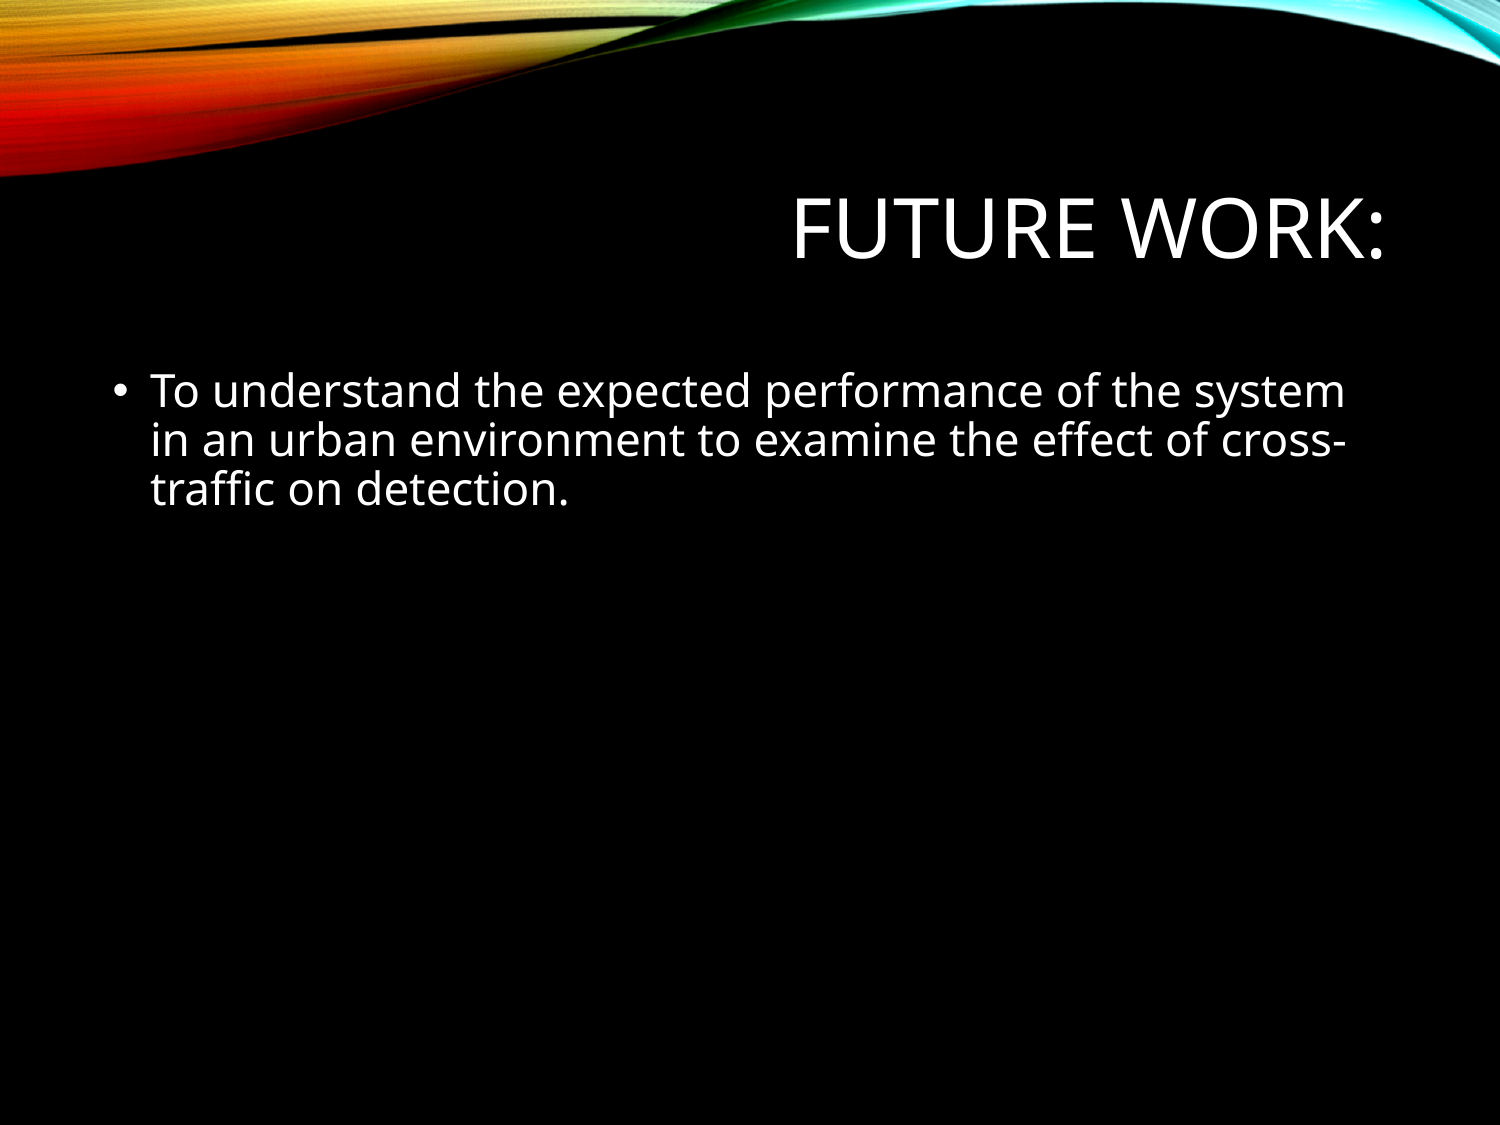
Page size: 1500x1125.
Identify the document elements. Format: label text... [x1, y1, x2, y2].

title Future Work: [356, 125, 1403, 338]
picture [0, 0, 1500, 178]
list To understand the expected performance of the system in an urban environment to examine the effect of cross-traffic on detection. [97, 360, 1403, 1028]
